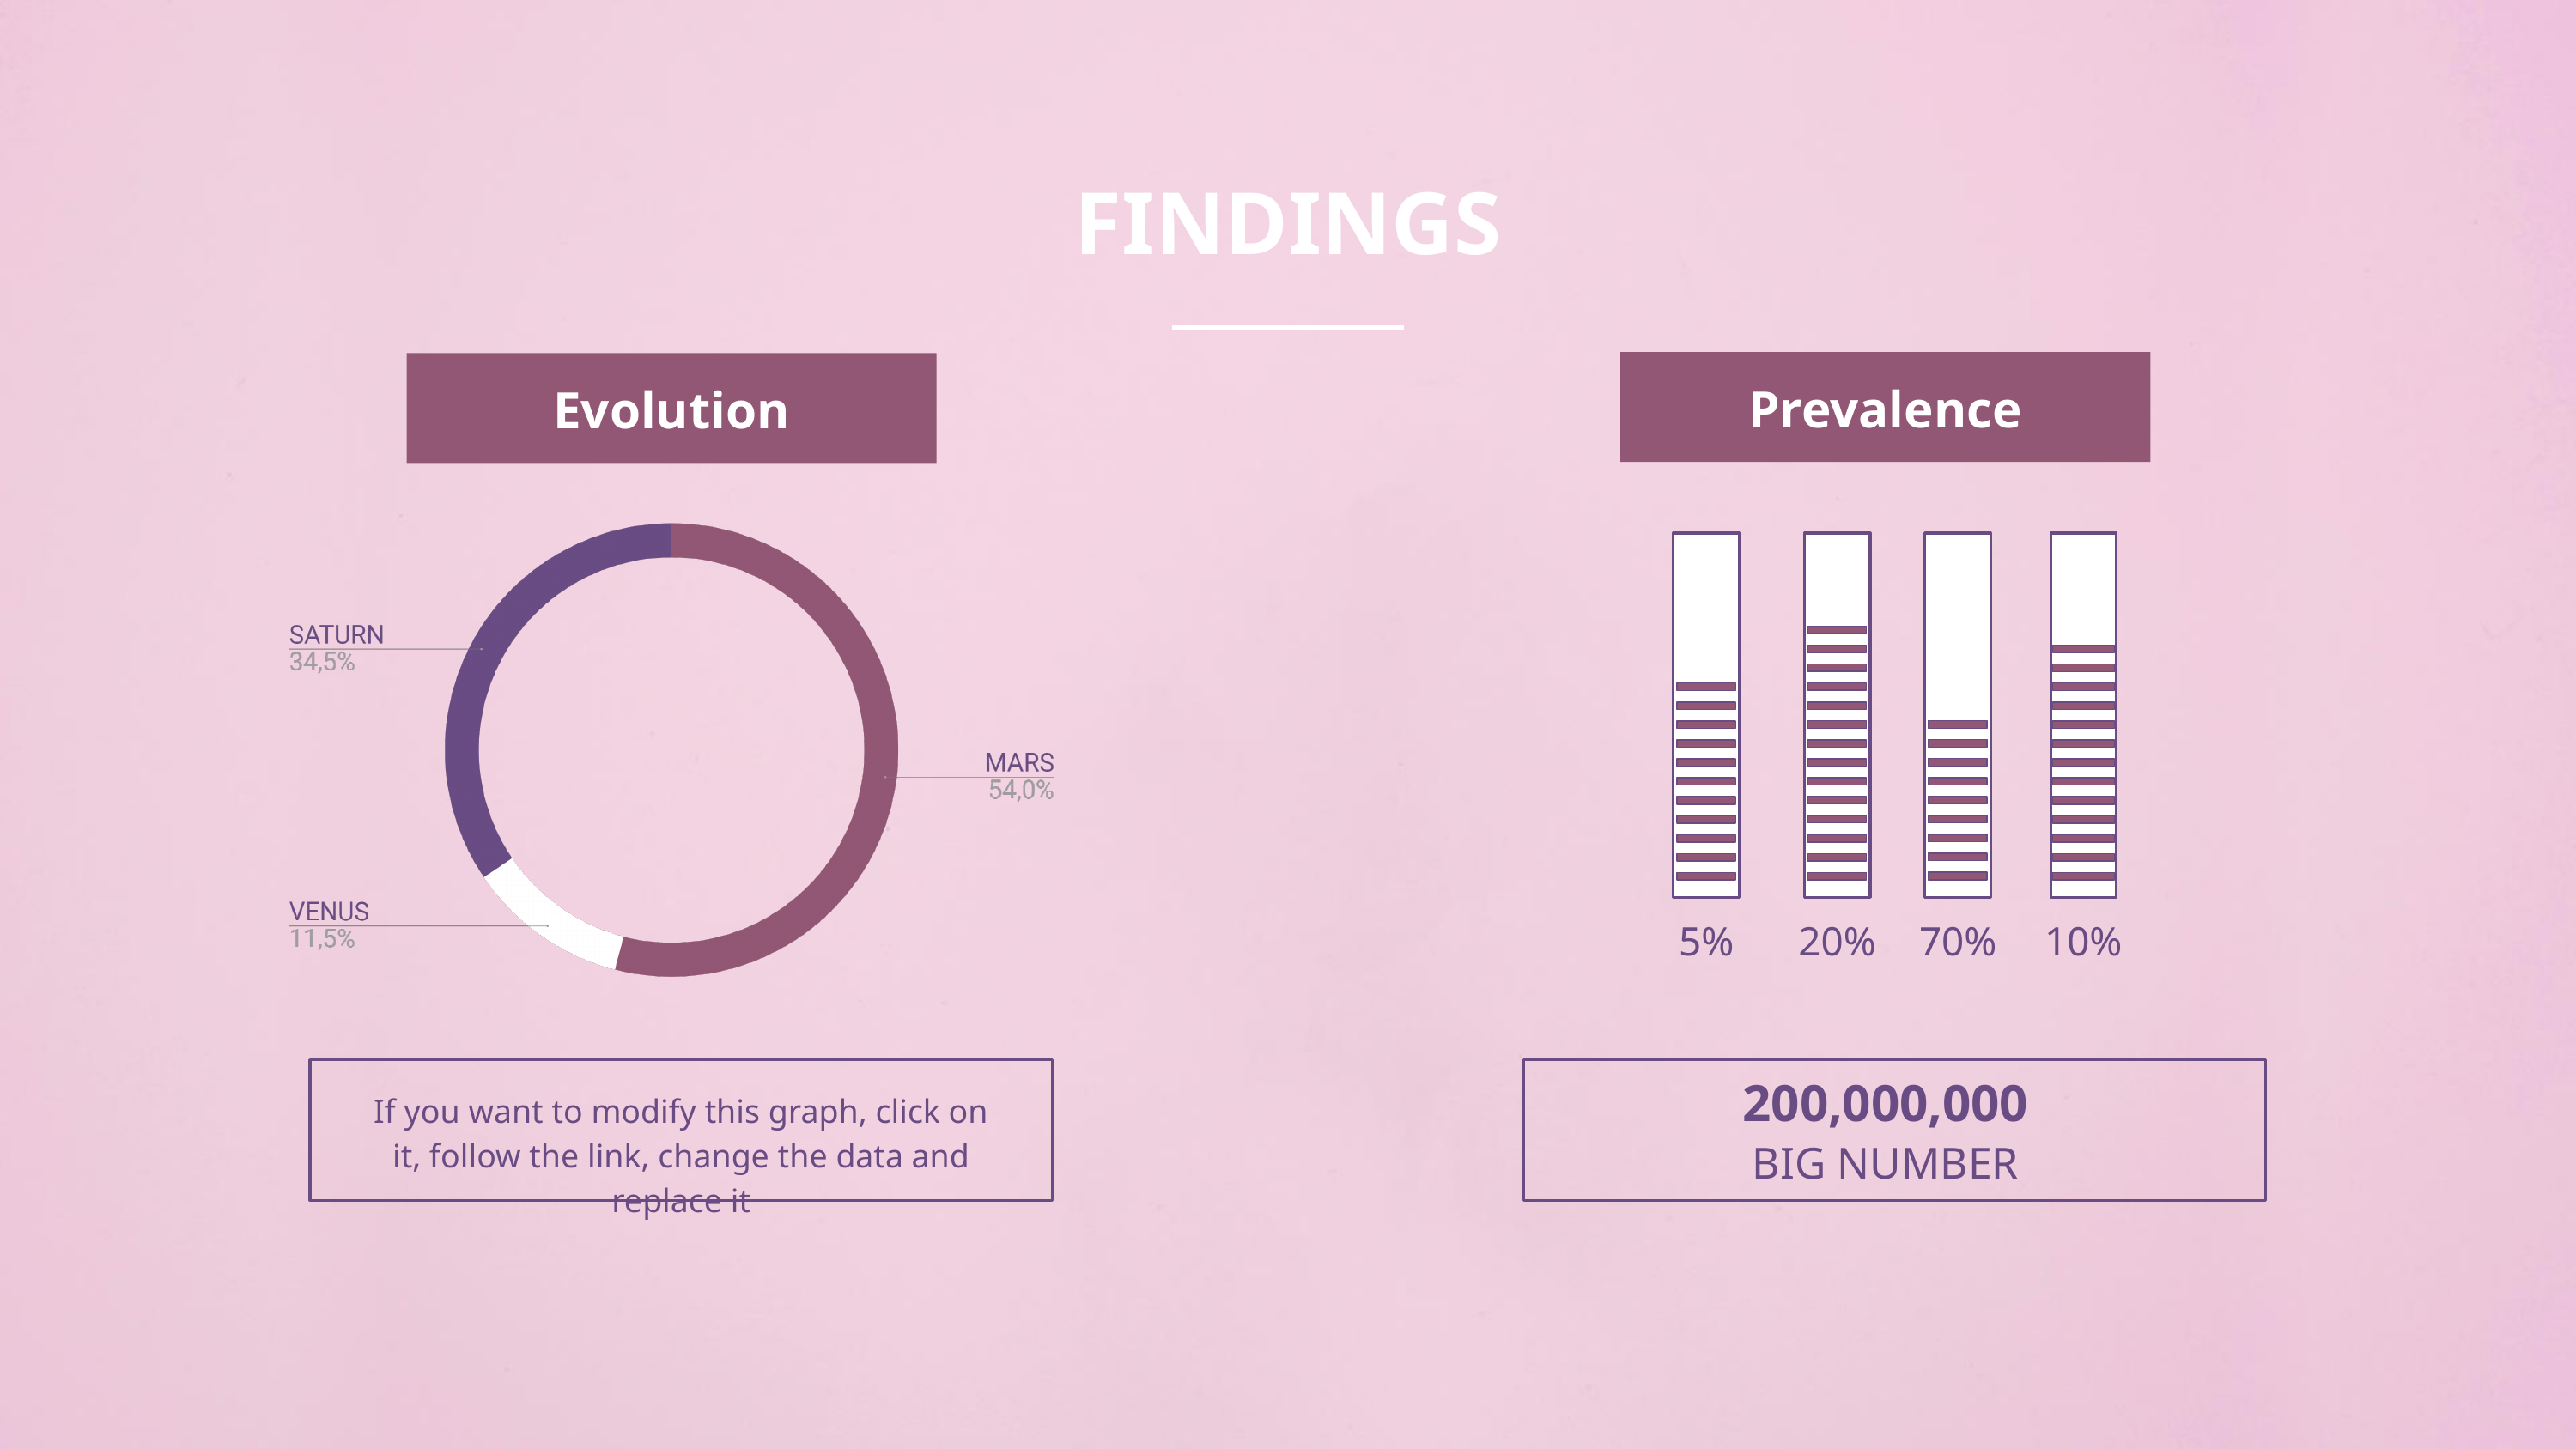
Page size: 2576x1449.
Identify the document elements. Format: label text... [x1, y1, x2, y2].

text_box [1804, 533, 1870, 898]
text_box [1676, 739, 1736, 748]
text_box [1676, 778, 1736, 785]
text_box [1928, 758, 1988, 767]
text_box [1928, 834, 1988, 842]
text_box [1928, 720, 1988, 729]
text_box [1676, 720, 1736, 729]
title Prevalence [1620, 352, 2151, 463]
text_box [1807, 739, 1867, 748]
text_box [1807, 758, 1867, 767]
text_box [1676, 834, 1736, 843]
text_box 70% [1886, 930, 2031, 990]
text_box [1807, 720, 1867, 729]
text_box [1807, 626, 1867, 634]
title FINDINGS [327, 106, 2249, 298]
text_box [1807, 682, 1867, 691]
text_box [2052, 797, 2115, 804]
text_box [2052, 682, 2115, 691]
subtitle If you want to modify this graph, click on it, follow the link, change the data and replace it [342, 1059, 1021, 1159]
text_box [1807, 853, 1867, 861]
text_box [2052, 758, 2115, 767]
text_box [1928, 796, 1988, 804]
title Evolution [406, 353, 937, 464]
text_box [1676, 797, 1736, 804]
text_box [310, 1059, 1053, 1201]
text_box BIG NUMBER [1656, 1127, 2114, 1188]
text_box [1807, 796, 1867, 804]
text_box [1676, 853, 1736, 862]
text_box 5% [1634, 930, 1779, 990]
text_box [1807, 778, 1867, 785]
text_box [1924, 533, 1991, 898]
text_box [1928, 739, 1988, 748]
text_box [1928, 853, 1988, 861]
text_box [1676, 815, 1736, 823]
text_box 20% [1779, 930, 1886, 990]
text_box [1676, 872, 1736, 881]
text_box [1676, 682, 1736, 691]
text_box [1673, 533, 1740, 898]
text_box [1807, 815, 1867, 823]
text_box [1807, 834, 1867, 842]
text_box [2052, 664, 2115, 672]
text_box [2052, 853, 2115, 862]
text_box [2052, 815, 2115, 823]
text_box [2052, 778, 2115, 785]
text_box [1807, 664, 1867, 672]
text_box [2052, 834, 2115, 843]
title 200,000,000 [1601, 1045, 2170, 1155]
text_box [1807, 701, 1867, 710]
text_box [2052, 872, 2115, 881]
text_box [1676, 758, 1736, 767]
text_box [2052, 720, 2115, 729]
text_box [1523, 1059, 2266, 1201]
text_box [1928, 777, 1988, 785]
text_box [1928, 815, 1988, 823]
text_box [1807, 872, 1867, 881]
text_box [1928, 872, 1988, 880]
text_box 10% [2031, 930, 2156, 990]
text_box [2052, 701, 2115, 710]
text_box [1807, 645, 1867, 653]
text_box [2052, 739, 2115, 748]
text_box [2050, 533, 2117, 898]
text_box [2052, 645, 2115, 653]
text_box [1676, 701, 1736, 710]
picture [0, 0, 2576, 1449]
